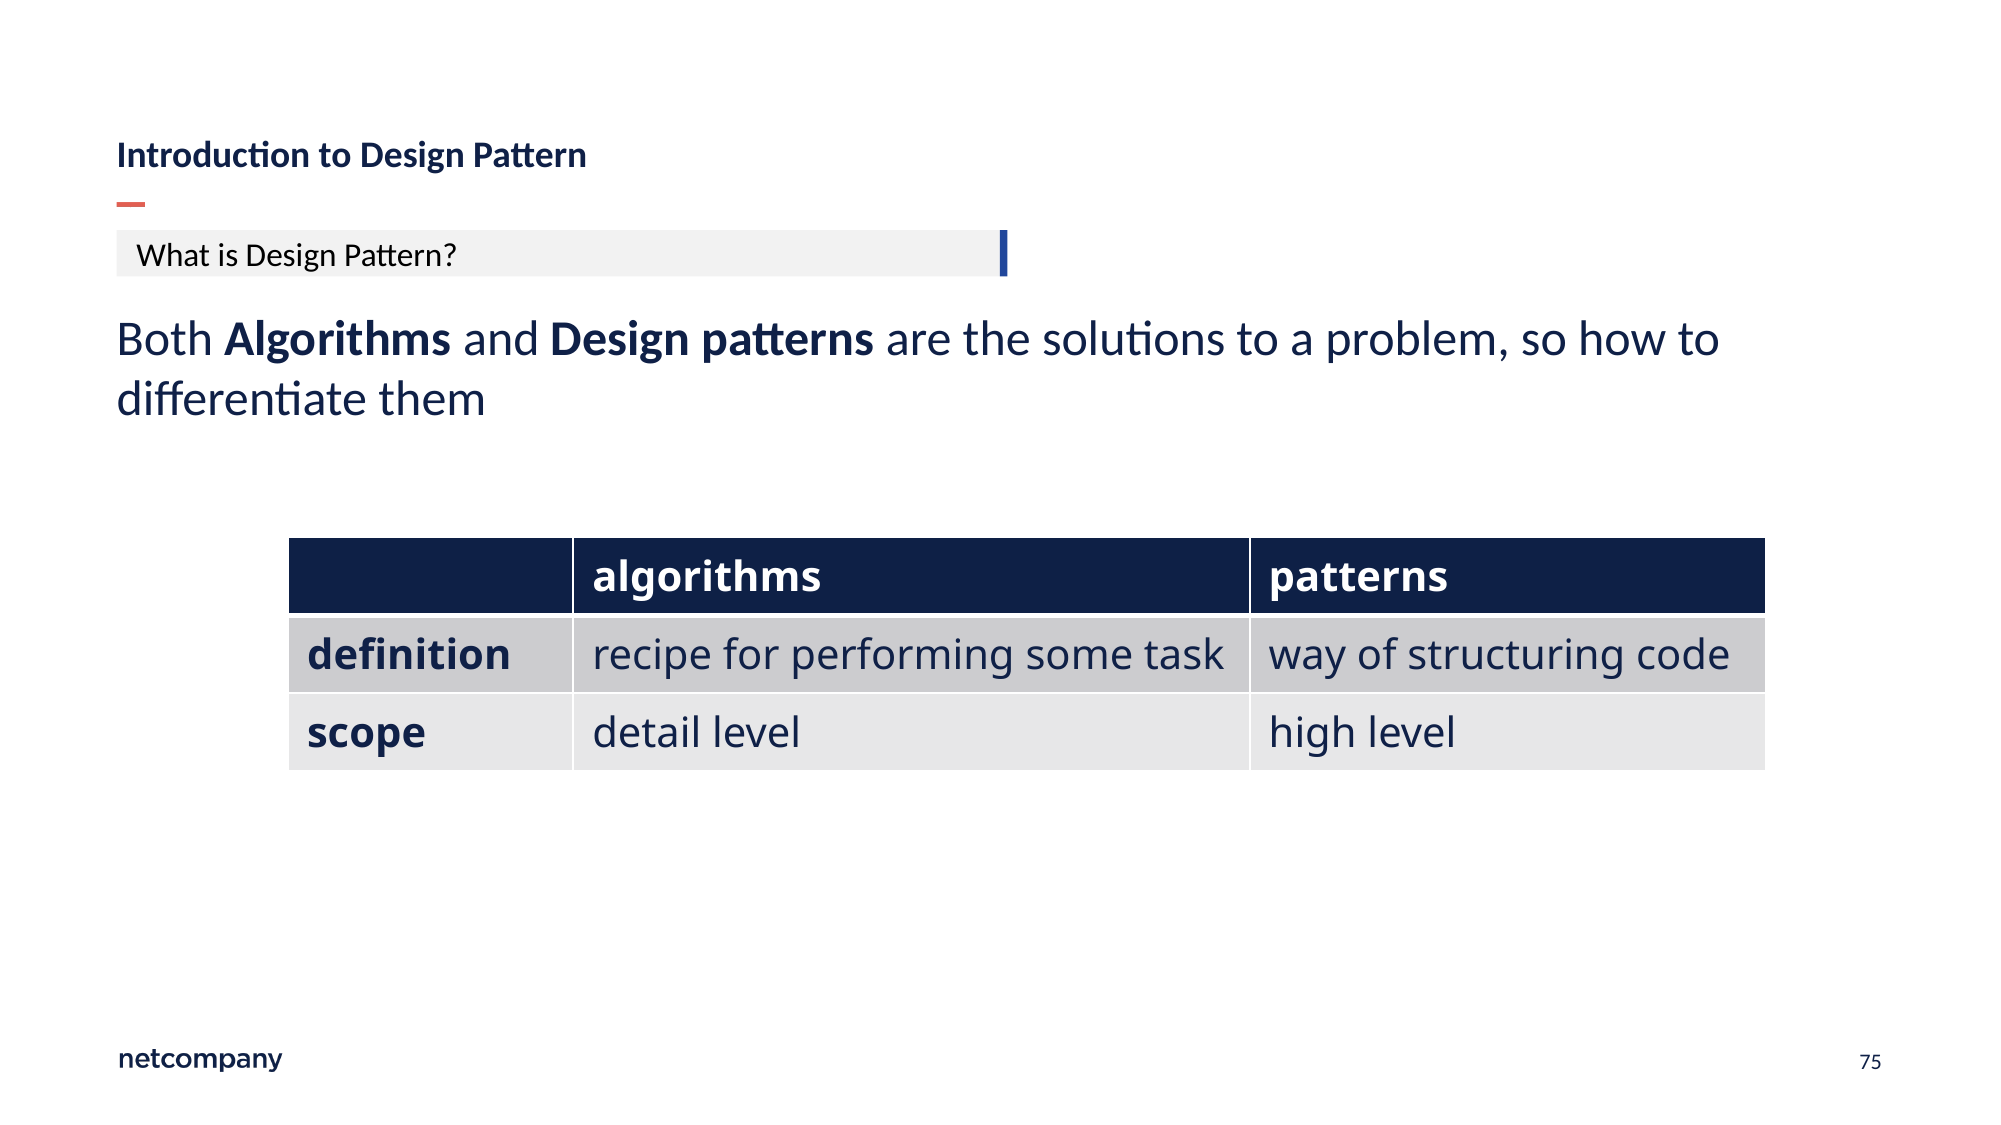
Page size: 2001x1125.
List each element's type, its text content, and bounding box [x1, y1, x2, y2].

text_box [114, 331, 1879, 644]
title Introduction to Design Pattern [116, 100, 1879, 175]
table_header [289, 538, 572, 613]
text_box Both Algorithms and Design patterns are the solutions to a problem, so how to differentiate them [116, 305, 1888, 359]
text_box What is Design Pattern? [116, 229, 1001, 277]
table_header patterns [1251, 538, 1765, 613]
table_cell way of structuring code [1251, 618, 1765, 692]
table_header algorithms [574, 538, 1249, 613]
table_cell scope [289, 694, 572, 770]
table_cell detail level [574, 694, 1249, 770]
table_cell definition [289, 618, 572, 692]
picture [116, 202, 145, 207]
text_box [999, 230, 1008, 277]
table_cell high level [1251, 694, 1765, 770]
table_cell recipe for performing some task [574, 618, 1249, 692]
picture [118, 1049, 284, 1072]
